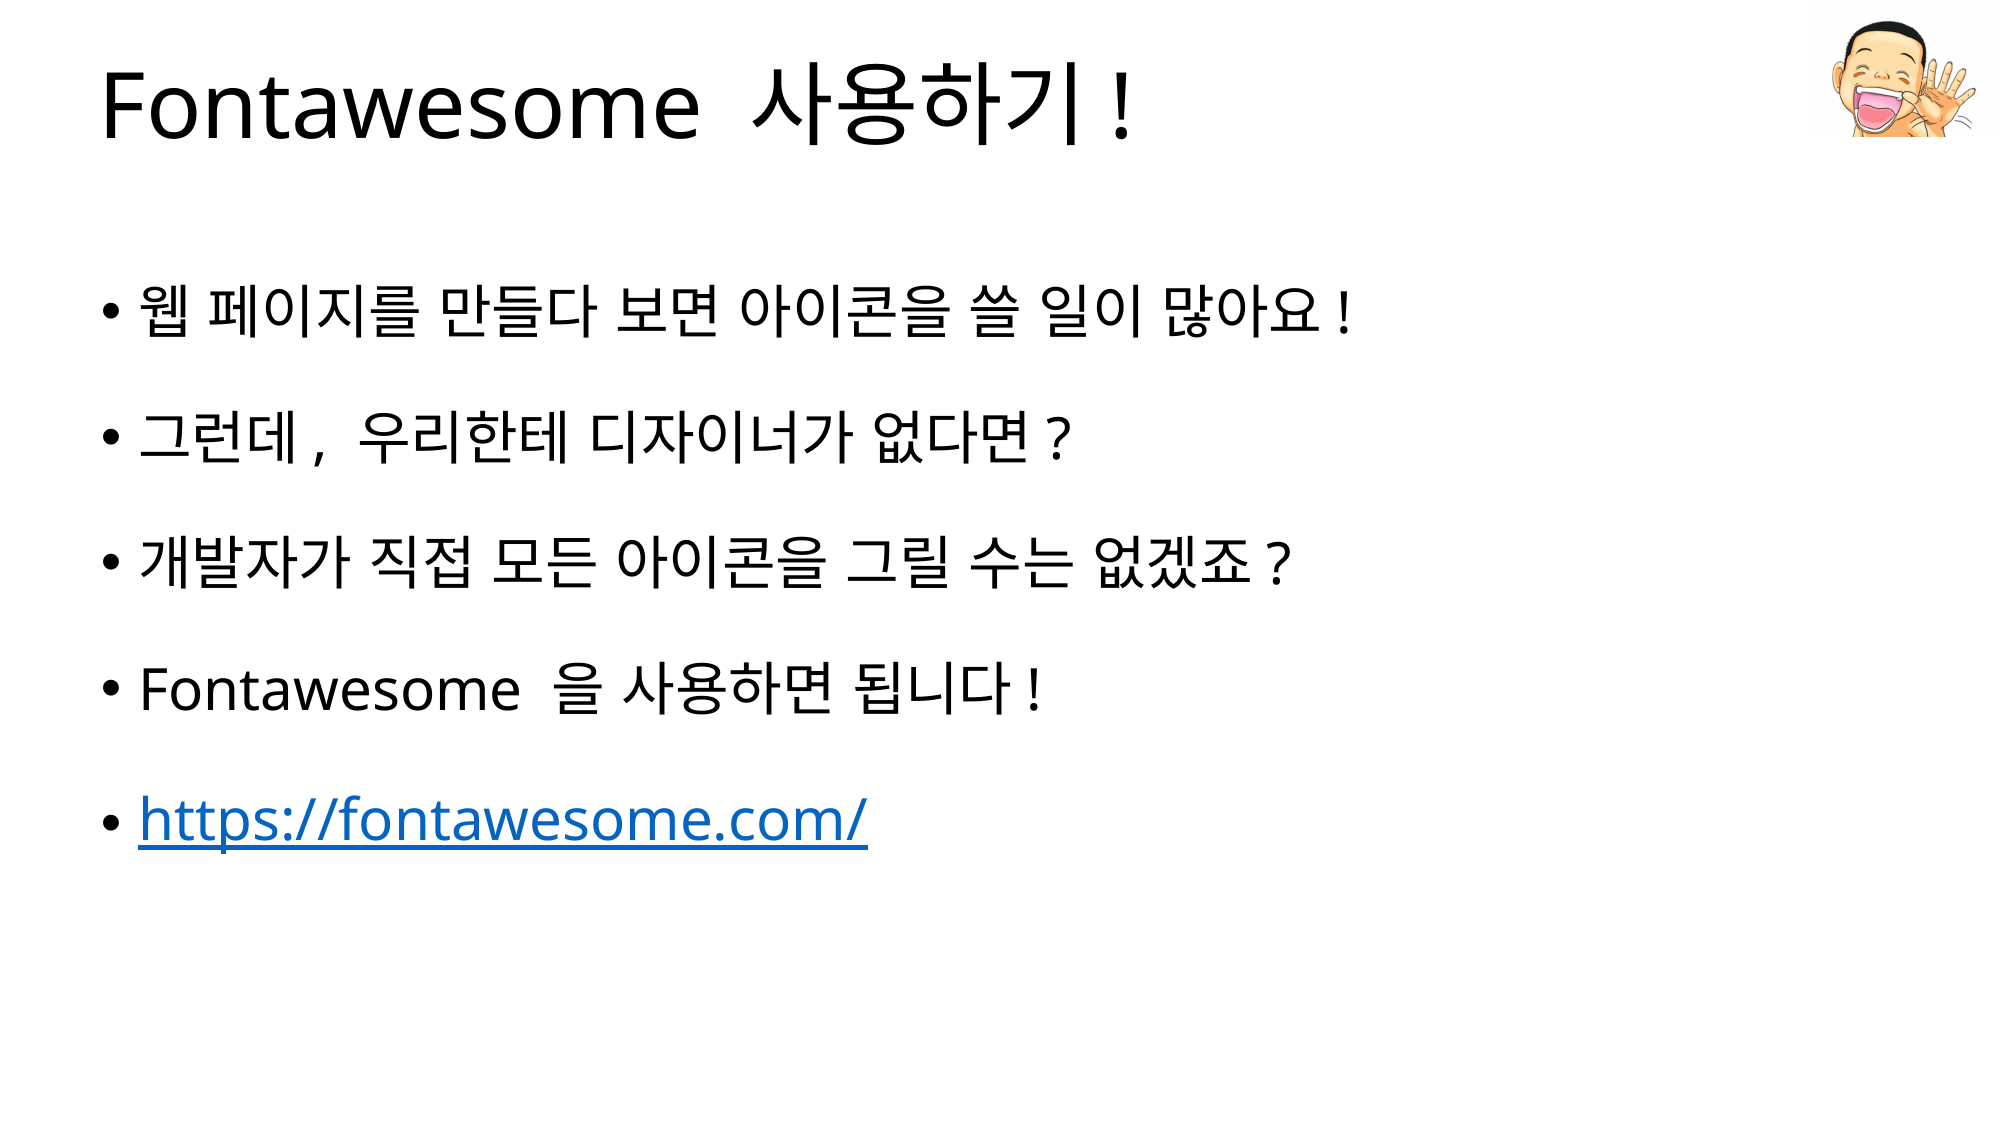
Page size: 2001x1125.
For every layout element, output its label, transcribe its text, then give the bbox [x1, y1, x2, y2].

title Fontawesome 사용하기! [83, 0, 1931, 218]
list 웹 페이지를 만들다 보면 아이콘을 쓸 일이 많아요! 그런데, 우리한테 디자이너가 없다면? 개발자가 직접 모든 아이콘을 그릴 수는 없겠죠? Fontawesome 을 사용하면 됩니다! https://fontawesome.com/ [85, 233, 1863, 1077]
picture [1931, 0, 2000, 137]
